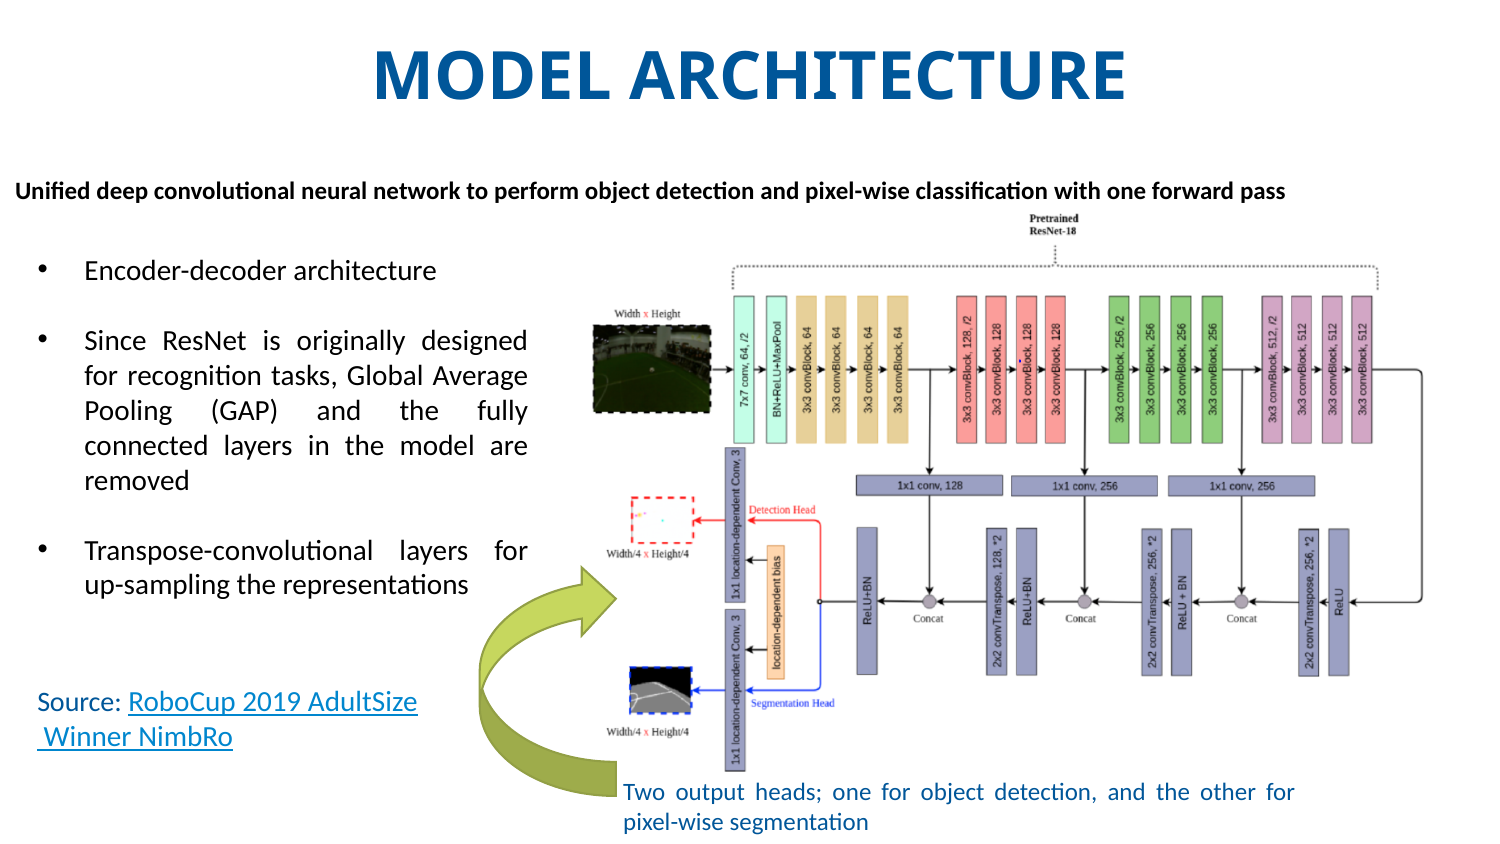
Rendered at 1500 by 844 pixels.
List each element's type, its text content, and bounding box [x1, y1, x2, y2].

list Unified deep convolutional neural network to perform object detection and pixel-wise classification with one forward pass [0, 170, 1408, 727]
text_box Source: RoboCup 2019 AdultSize Winner NimbRo [22, 675, 436, 760]
picture [500, 203, 1471, 785]
text_box Two output heads; one for object detection, and the other for pixel-wise segmentation [561, 785, 1312, 843]
text_box Encoder-decoder architecture Since ResNet is originally designed for recognition tasks, Global Average Pooling (GAP) and the fully connected layers in the model are removed Transpose-convolutional layers for up-sampling the representations [22, 243, 500, 644]
text_box [478, 622, 500, 755]
title Model architecture [0, 45, 1500, 112]
text_box [547, 785, 617, 797]
